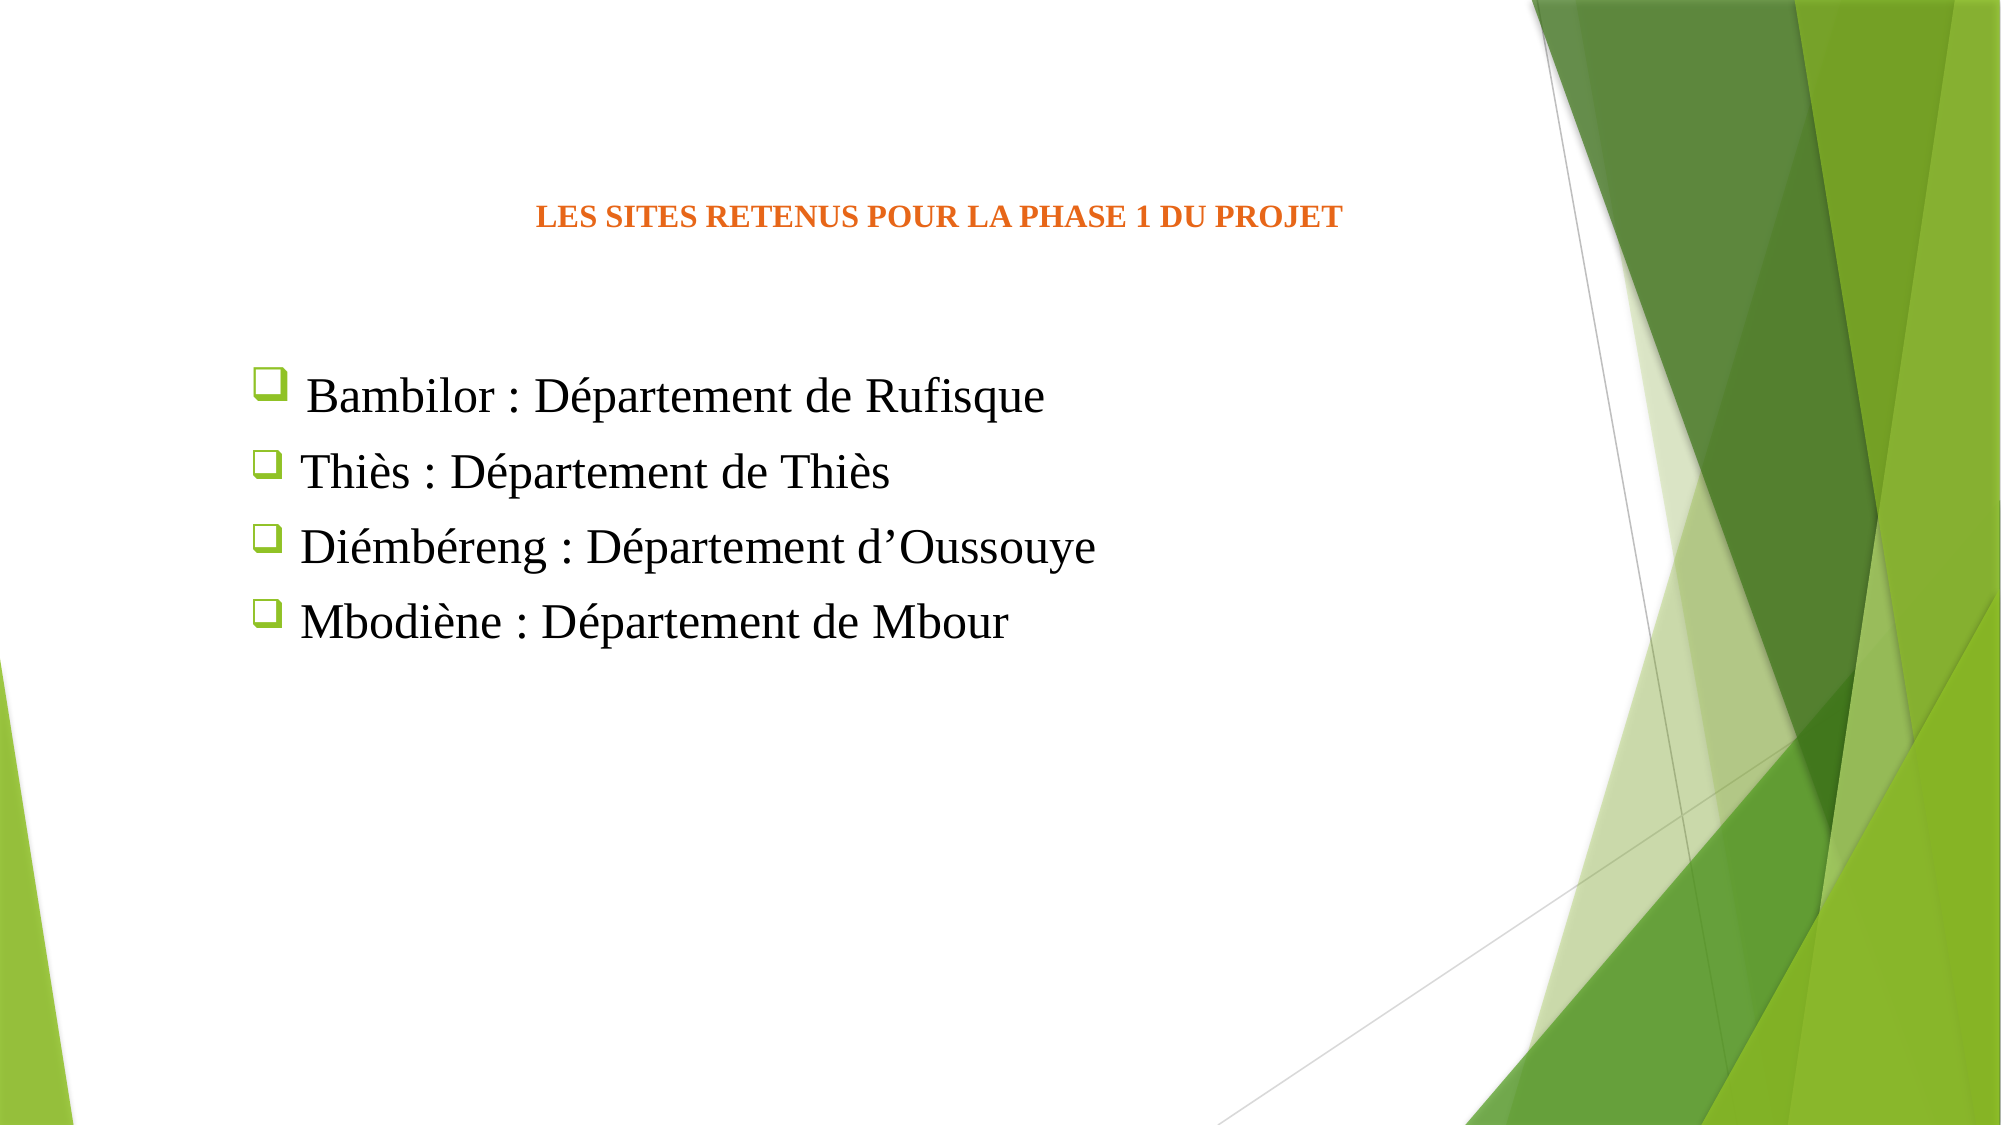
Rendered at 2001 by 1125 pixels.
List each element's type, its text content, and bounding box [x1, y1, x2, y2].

title LES SITES RETENUS POUR LA PHASE 1 DU PROJET [235, 133, 1646, 282]
list Bambilor : Département de Rufisque Thiès : Département de Thiès Diémbéreng : Département d’Oussouye Mbodiène : Département de Mbour [235, 354, 1522, 661]
